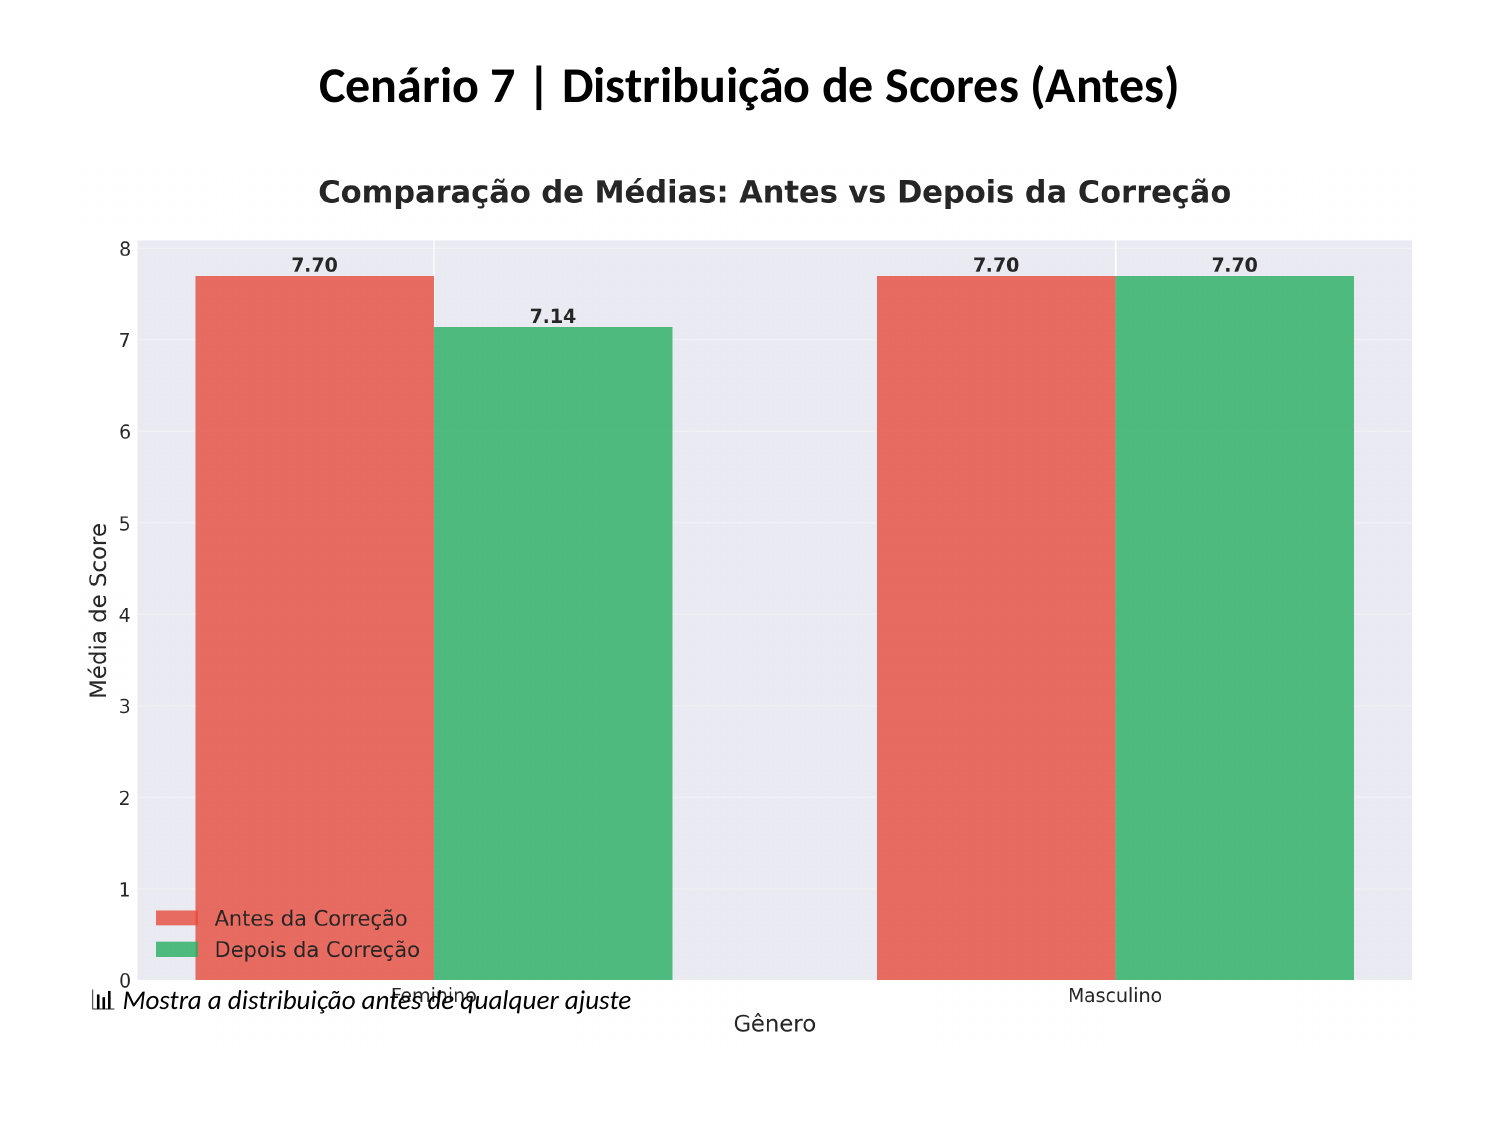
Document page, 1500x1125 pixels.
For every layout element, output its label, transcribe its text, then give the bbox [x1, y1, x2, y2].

text_box Cenário 7 | Distribuição de Scores (Antes) [304, 44, 1196, 120]
picture [74, 164, 1426, 1050]
